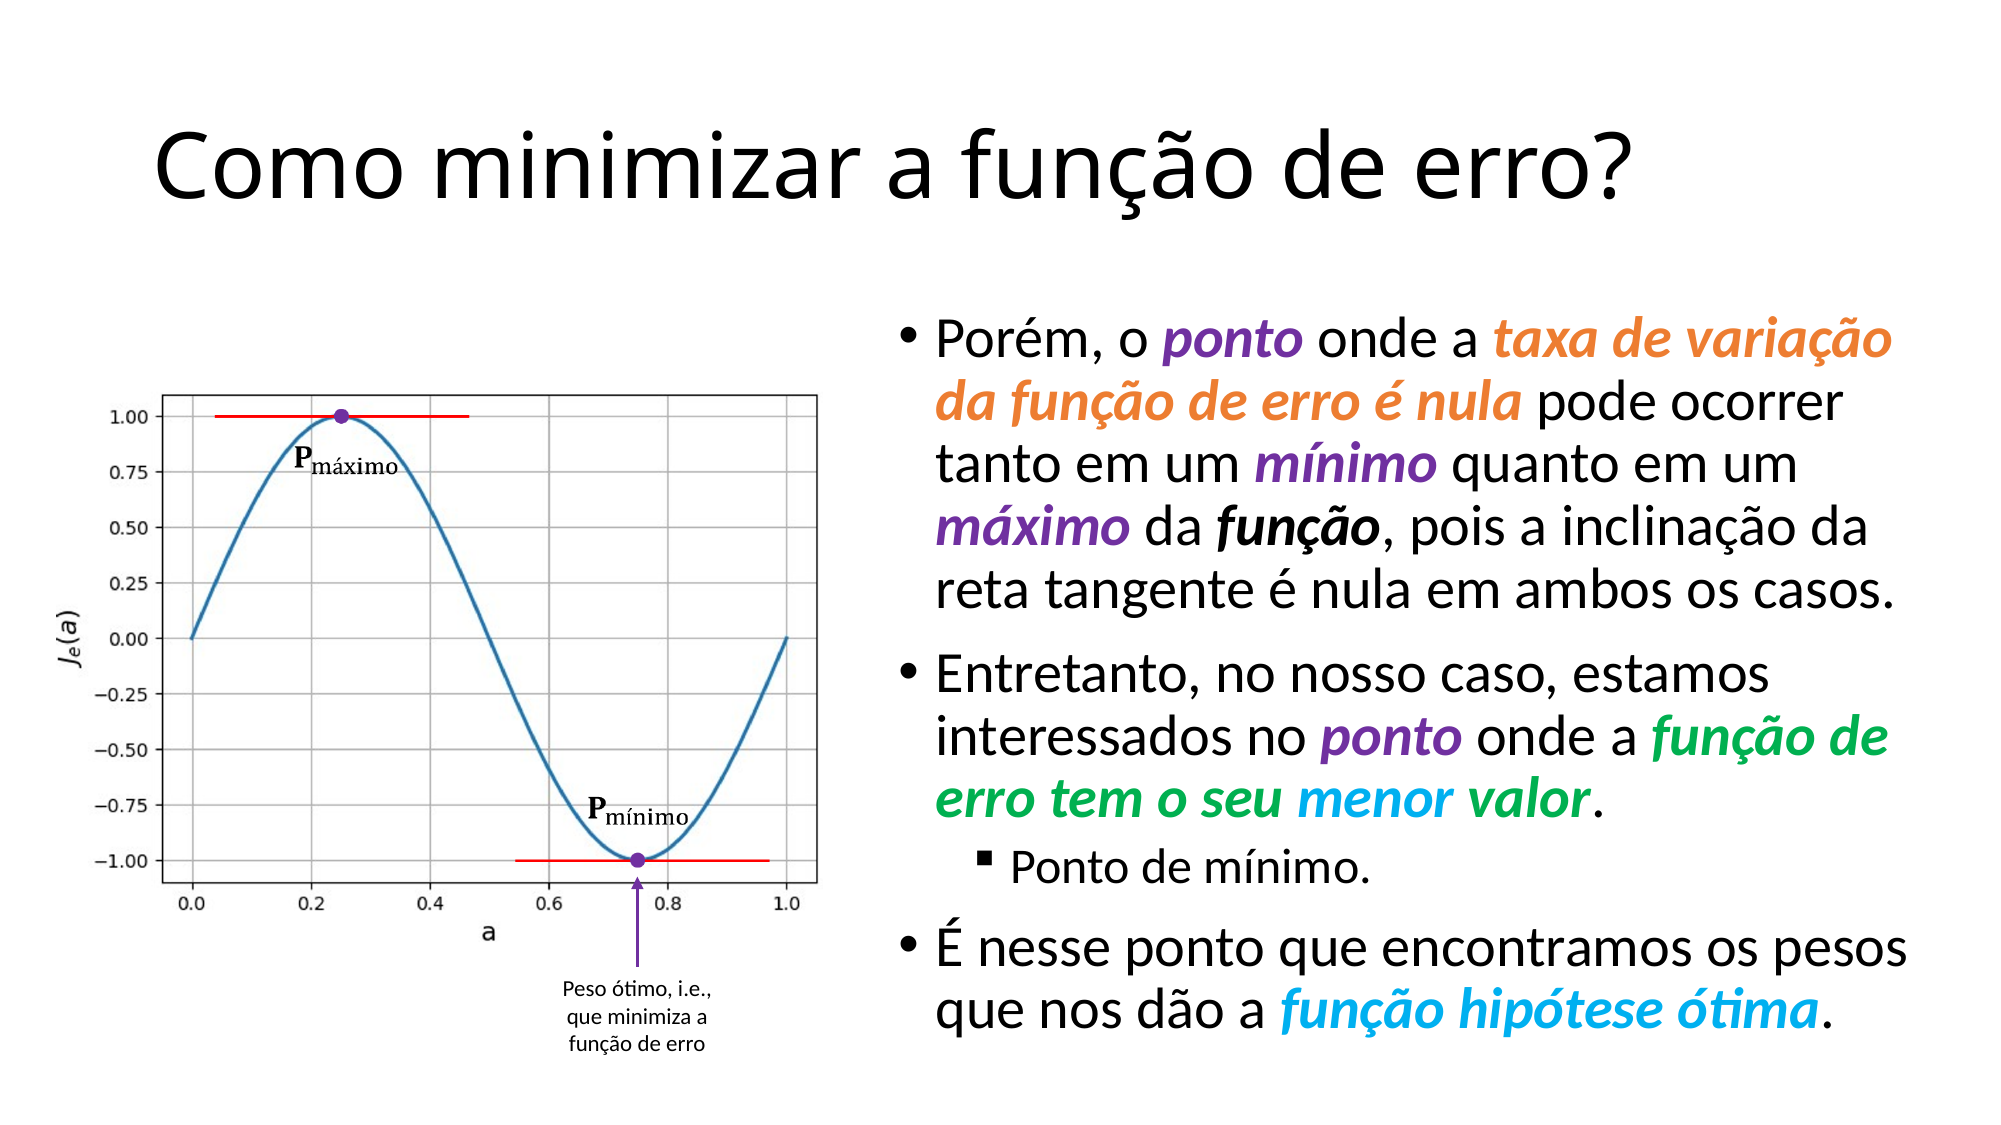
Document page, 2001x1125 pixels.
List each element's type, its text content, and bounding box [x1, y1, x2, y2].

text_box Peso ótimo, i.e., que minimiza a função de erro [541, 966, 734, 1064]
title Como minimizar a função de erro? [137, 59, 1863, 278]
list Porém, o ponto onde a taxa de variação da função de erro é nula pode ocorrer tanto em um mínimo quanto em um máximo da função, pois a inclinação da reta tangente é nula em ambos os casos. Entretanto, no nosso caso, estamos interessados no ponto onde a função de erro tem o seu menor valor. Ponto de mínimo. É nesse ponto que encontramos os pesos que nos dão a função hipótese ótima. [883, 299, 1971, 1125]
picture [56, 388, 823, 952]
